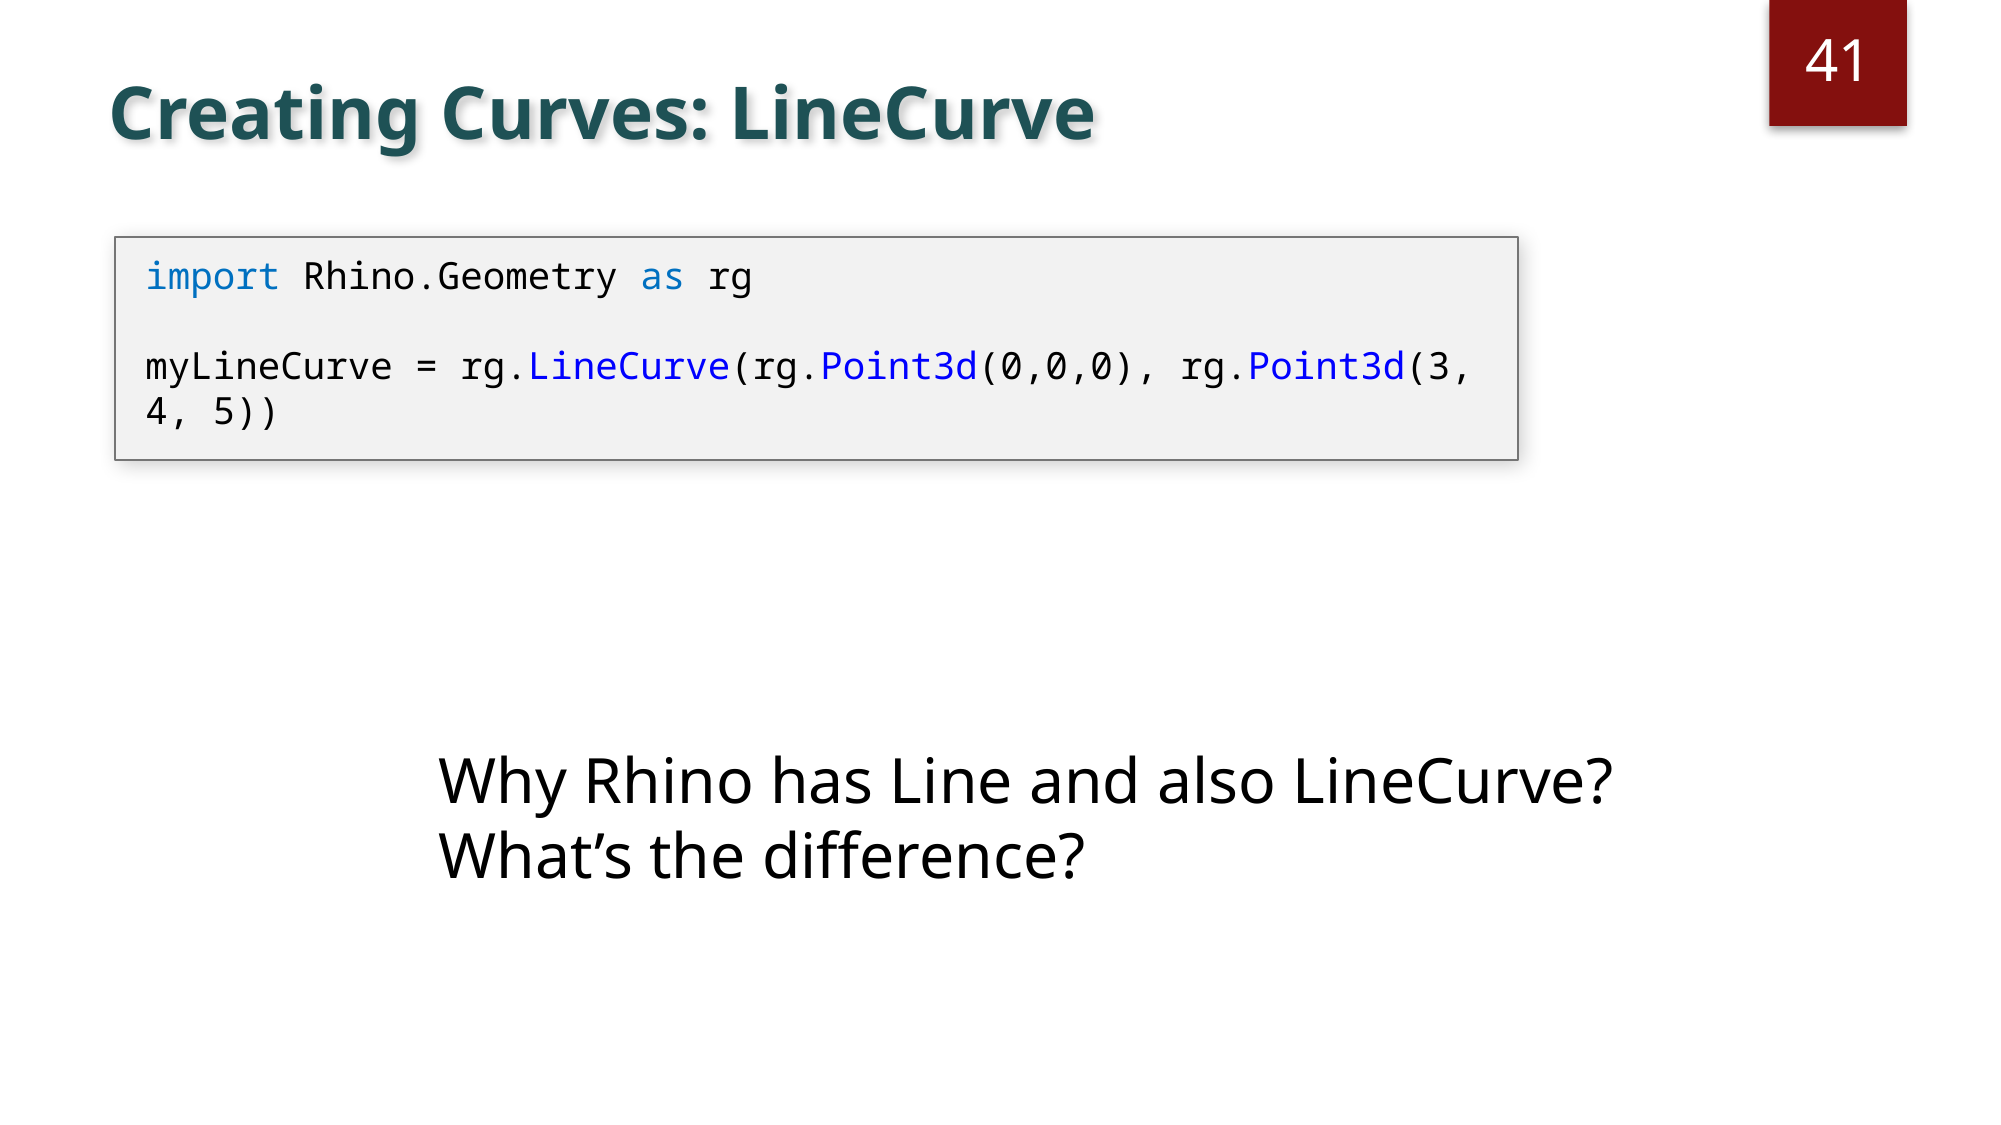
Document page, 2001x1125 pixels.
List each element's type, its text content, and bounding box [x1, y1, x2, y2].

text_box import Rhino.Geometry as rg myLineCurve = rg.LineCurve(rg.Point3d(0,0,0), rg.Point3d(3, 4, 5)) [115, 236, 1518, 461]
text_box Why Rhino has Line and also LineCurve? What’s the difference? [423, 733, 1634, 899]
slide_number 41 [1769, 0, 1907, 126]
title Creating Curves: LineCurve [93, 59, 1731, 156]
